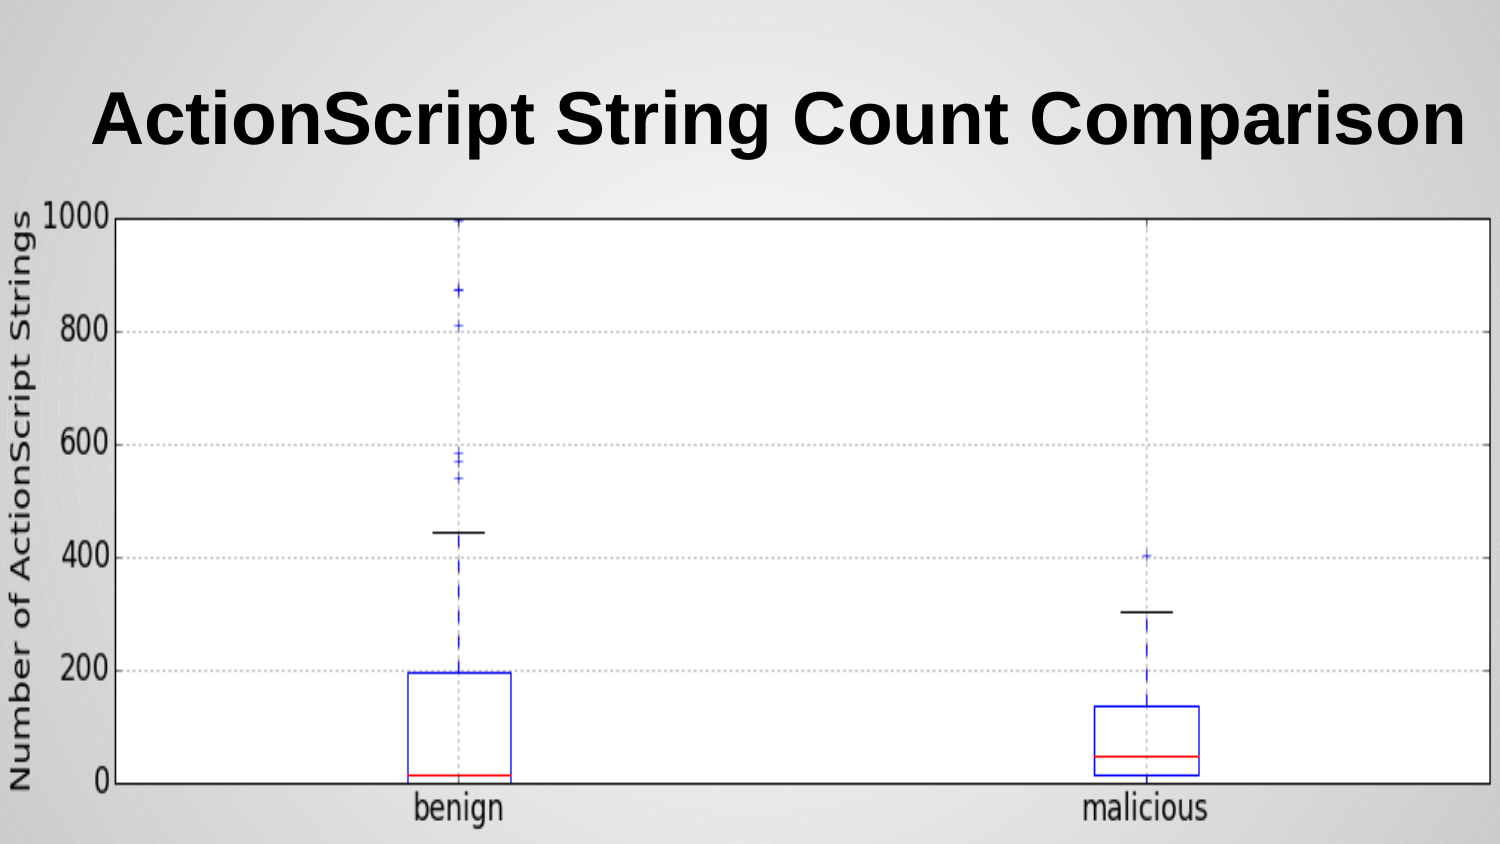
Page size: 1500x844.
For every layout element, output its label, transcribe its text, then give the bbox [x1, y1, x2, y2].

picture [0, 185, 1500, 844]
title ActionScript String Count Comparison [75, 33, 1500, 175]
